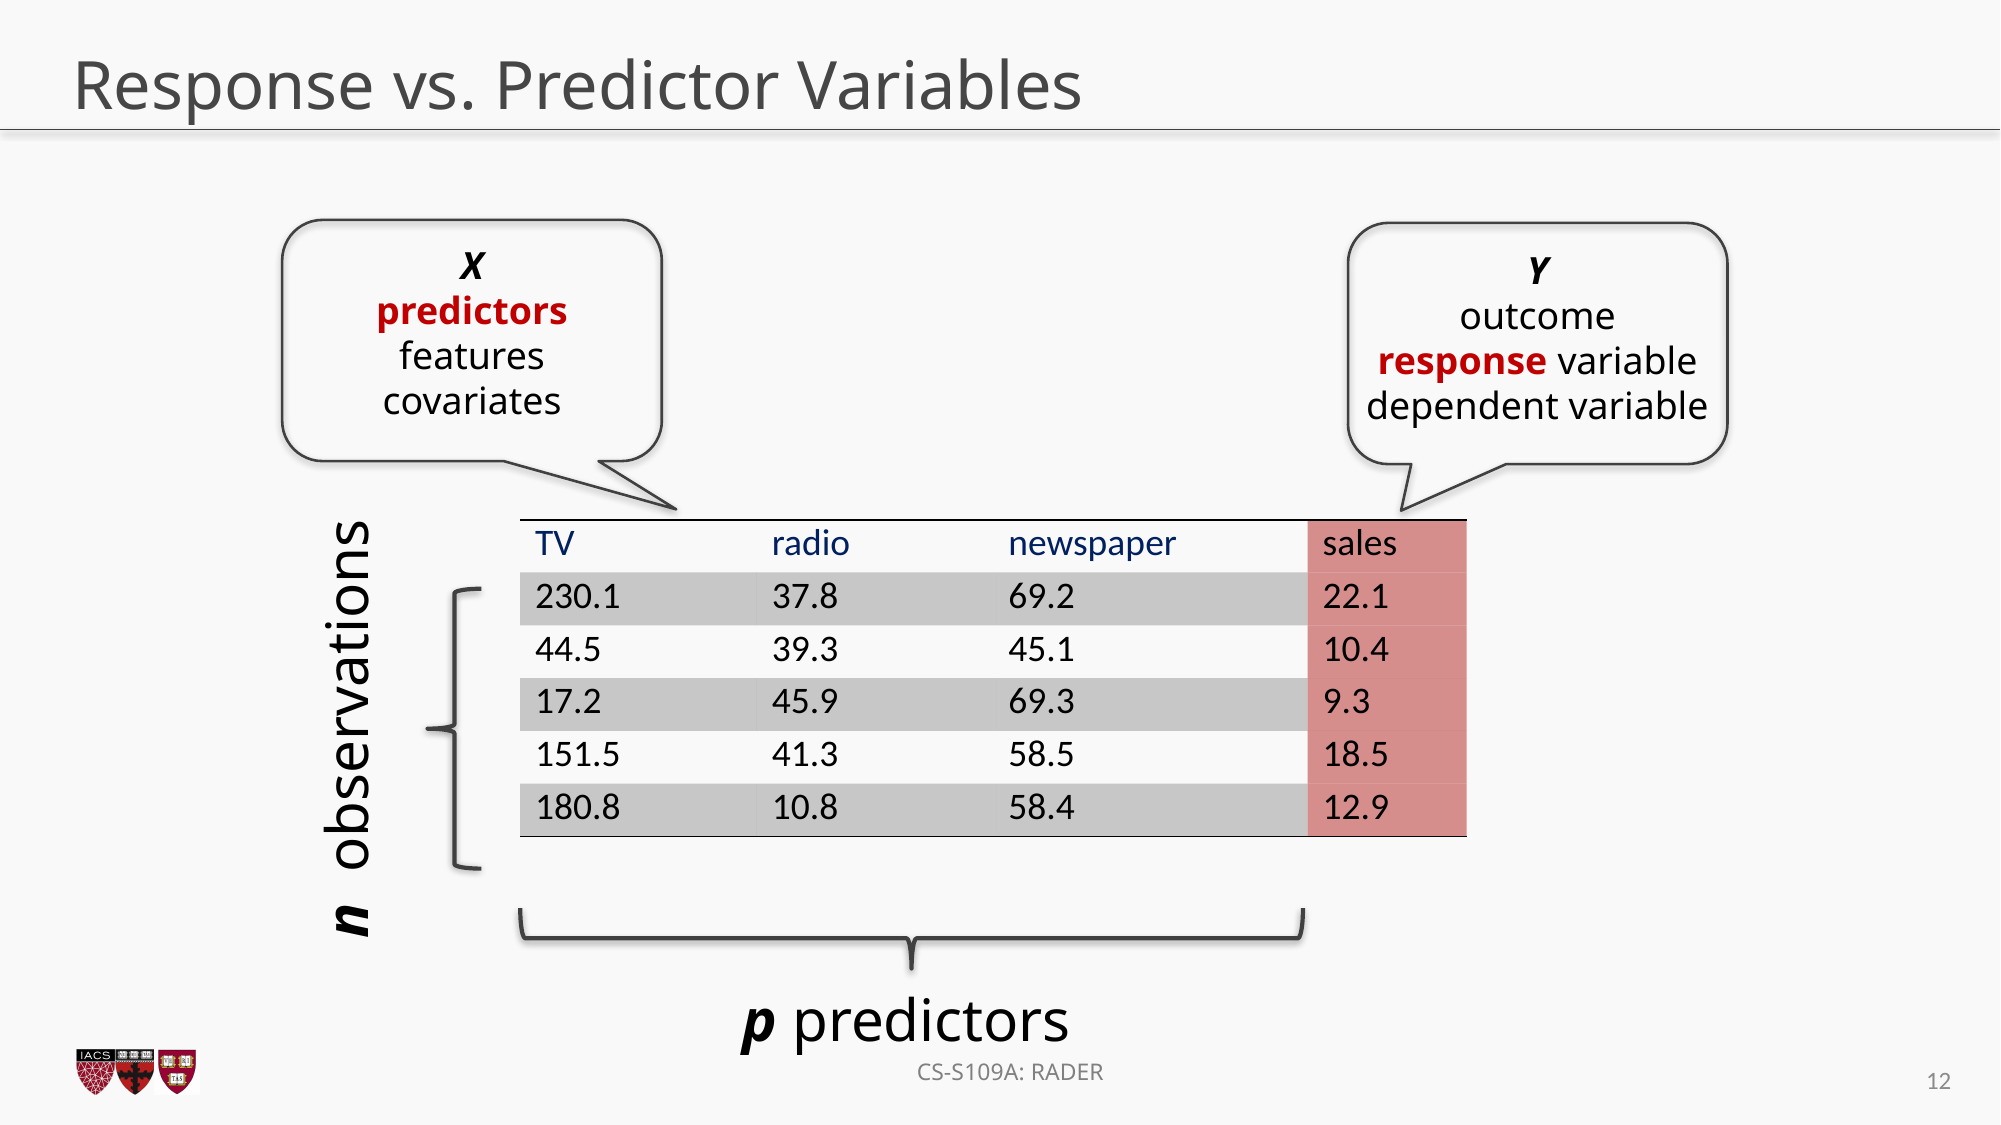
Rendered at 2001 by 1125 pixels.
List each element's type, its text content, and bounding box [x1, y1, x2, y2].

table_header sales [1308, 521, 1467, 572]
table_cell 41.3 [757, 731, 993, 784]
table_cell 69.2 [993, 572, 1308, 625]
table_cell 12.9 [1308, 784, 1467, 836]
text_box n observations [302, 504, 388, 953]
text_box [518, 908, 1306, 971]
table_cell 69.3 [993, 678, 1308, 731]
table_cell 180.8 [520, 784, 757, 836]
table_cell 10.8 [757, 784, 993, 836]
slide_number 12 [1500, 1050, 1967, 1110]
text_box Y outcome response variable dependent variable [1351, 239, 1724, 480]
table_cell 58.5 [993, 731, 1308, 784]
picture [75, 1049, 200, 1095]
table_header radio [757, 521, 993, 572]
text_box p predictors [727, 976, 1086, 1061]
table_header TV [520, 521, 757, 572]
text_box [1724, 245, 1729, 442]
table_cell 45.9 [757, 678, 993, 731]
table_cell 45.1 [993, 625, 1308, 678]
text_box [281, 219, 677, 511]
table_cell 230.1 [520, 572, 757, 625]
table_cell 37.8 [757, 572, 993, 625]
text_box [1355, 222, 1721, 239]
title Response vs. Predictor Variables [57, 35, 1943, 162]
table_cell 58.4 [993, 784, 1308, 836]
table_cell 17.2 [520, 678, 757, 731]
table_cell 44.5 [520, 625, 757, 678]
text_box [425, 586, 482, 871]
table_cell 151.5 [520, 731, 757, 784]
table_cell 9.3 [1308, 678, 1467, 731]
table_header newspaper [993, 521, 1308, 572]
table_cell 22.1 [1308, 572, 1467, 625]
text_box [1347, 246, 1351, 441]
table_cell 18.5 [1308, 731, 1467, 784]
text_box X predictors features covariates [361, 235, 583, 475]
table_cell 10.4 [1308, 625, 1467, 678]
text_box [1400, 480, 1473, 512]
table_cell 39.3 [757, 625, 993, 678]
